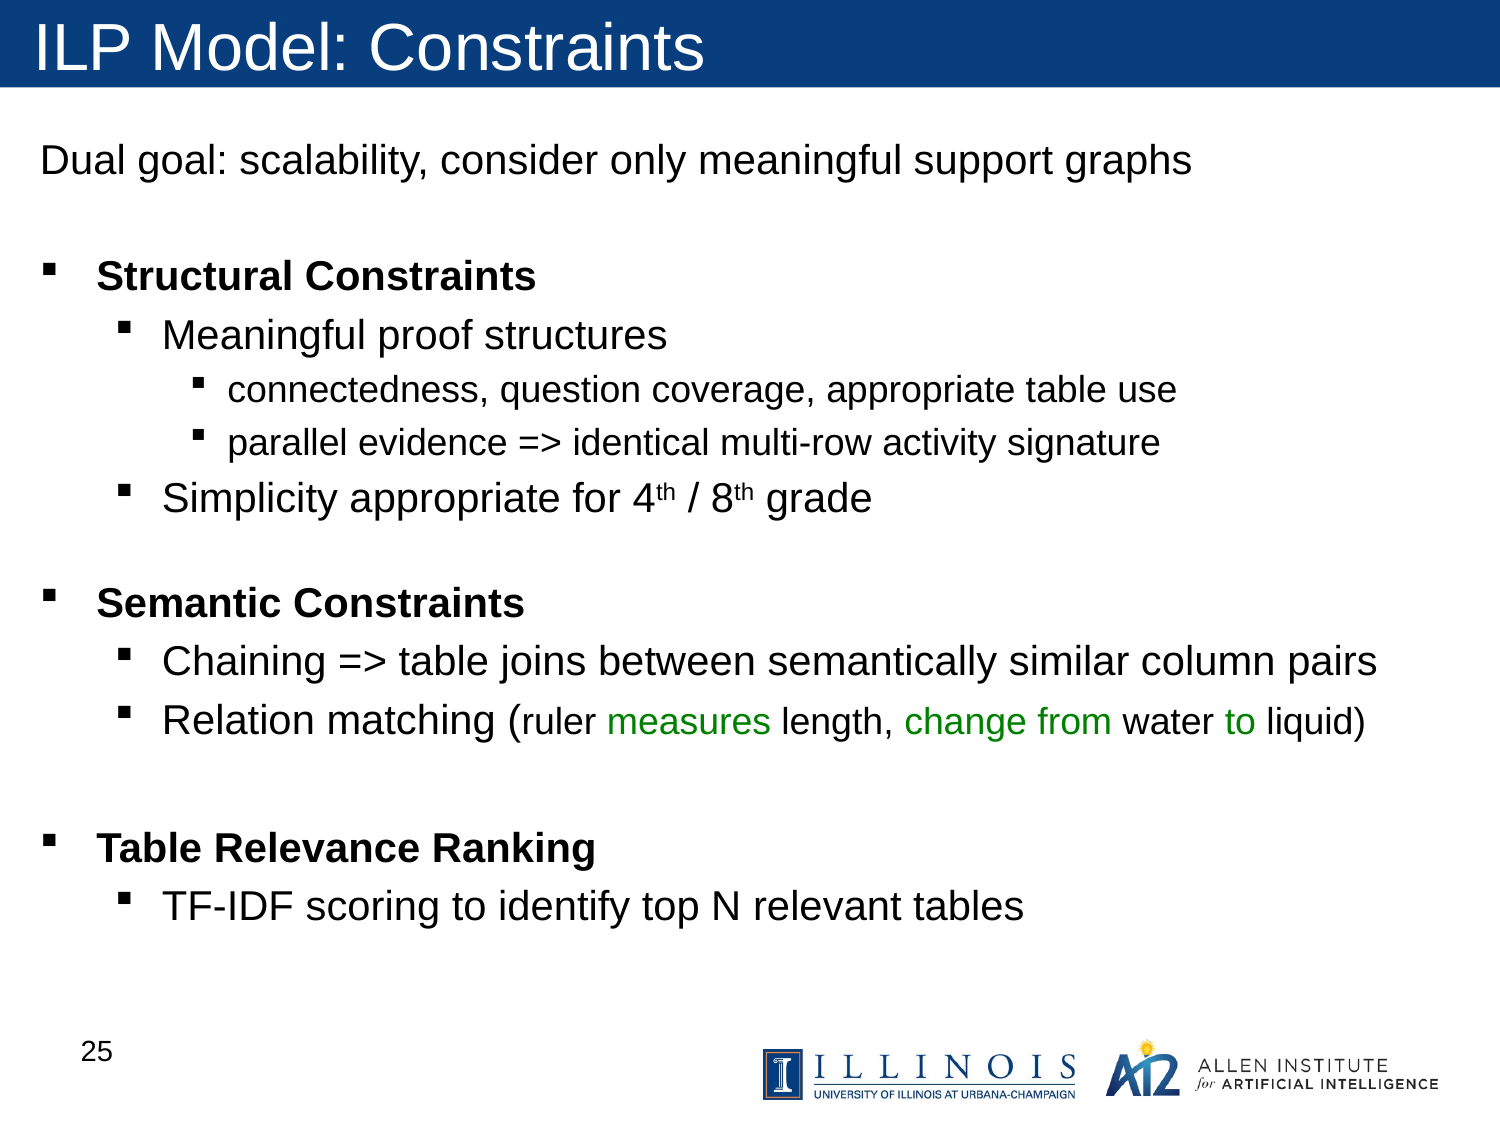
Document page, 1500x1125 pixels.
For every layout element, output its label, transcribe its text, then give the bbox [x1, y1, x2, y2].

picture [763, 1051, 1075, 1100]
list Dual goal: scalability, consider only meaningful support graphs Structural Constraints Meaningful proof structures connectedness, question coverage, appropriate table use parallel evidence => identical multi-row activity signature Simplicity appropriate for 4th / 8th grade Semantic Constraints Chaining => table joins between semantically similar column pairs Relation matching (ruler measures length, change from water to liquid) Table Relevance Ranking TF-IDF scoring to identify top N relevant tables [24, 124, 1438, 1051]
picture [1100, 1035, 1450, 1100]
slide_number 25 [65, 1024, 416, 1103]
title ILP Model: Constraints [0, 0, 1500, 88]
